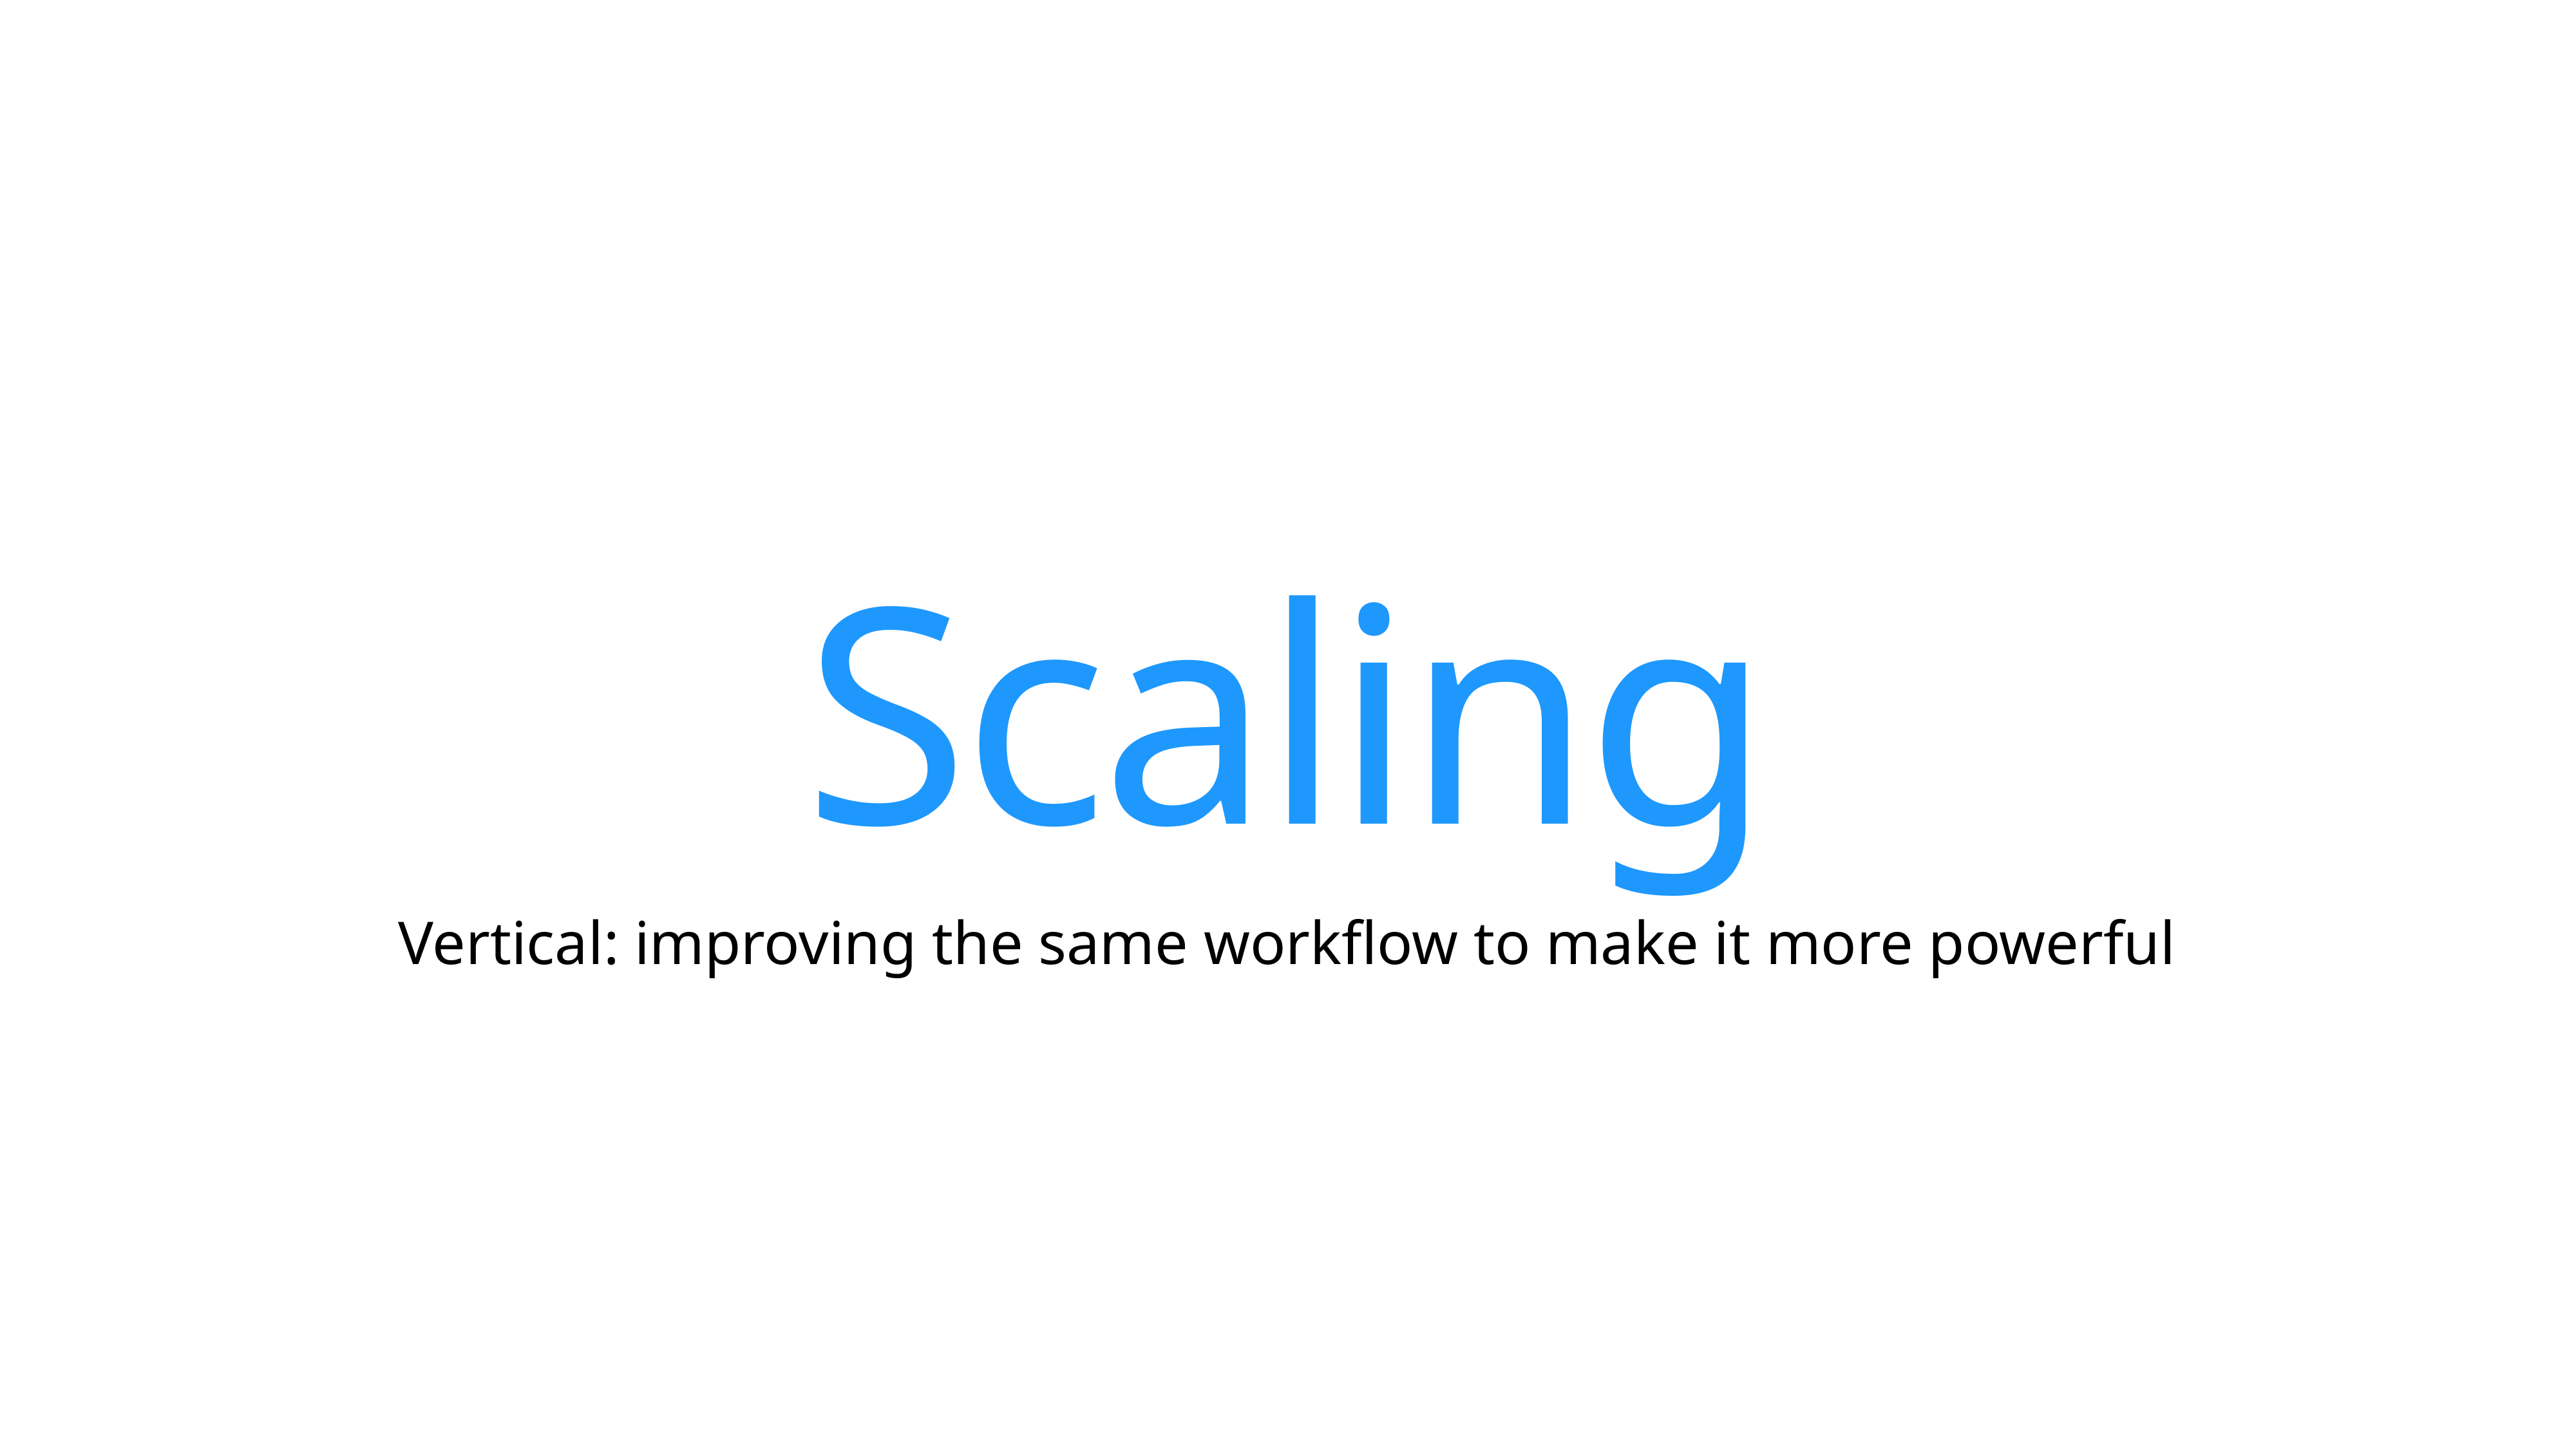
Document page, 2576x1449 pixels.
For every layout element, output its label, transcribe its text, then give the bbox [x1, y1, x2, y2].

list Scaling [133, 412, 2443, 887]
list Vertical: improving the same workflow to make it more powerful [133, 900, 2443, 1009]
